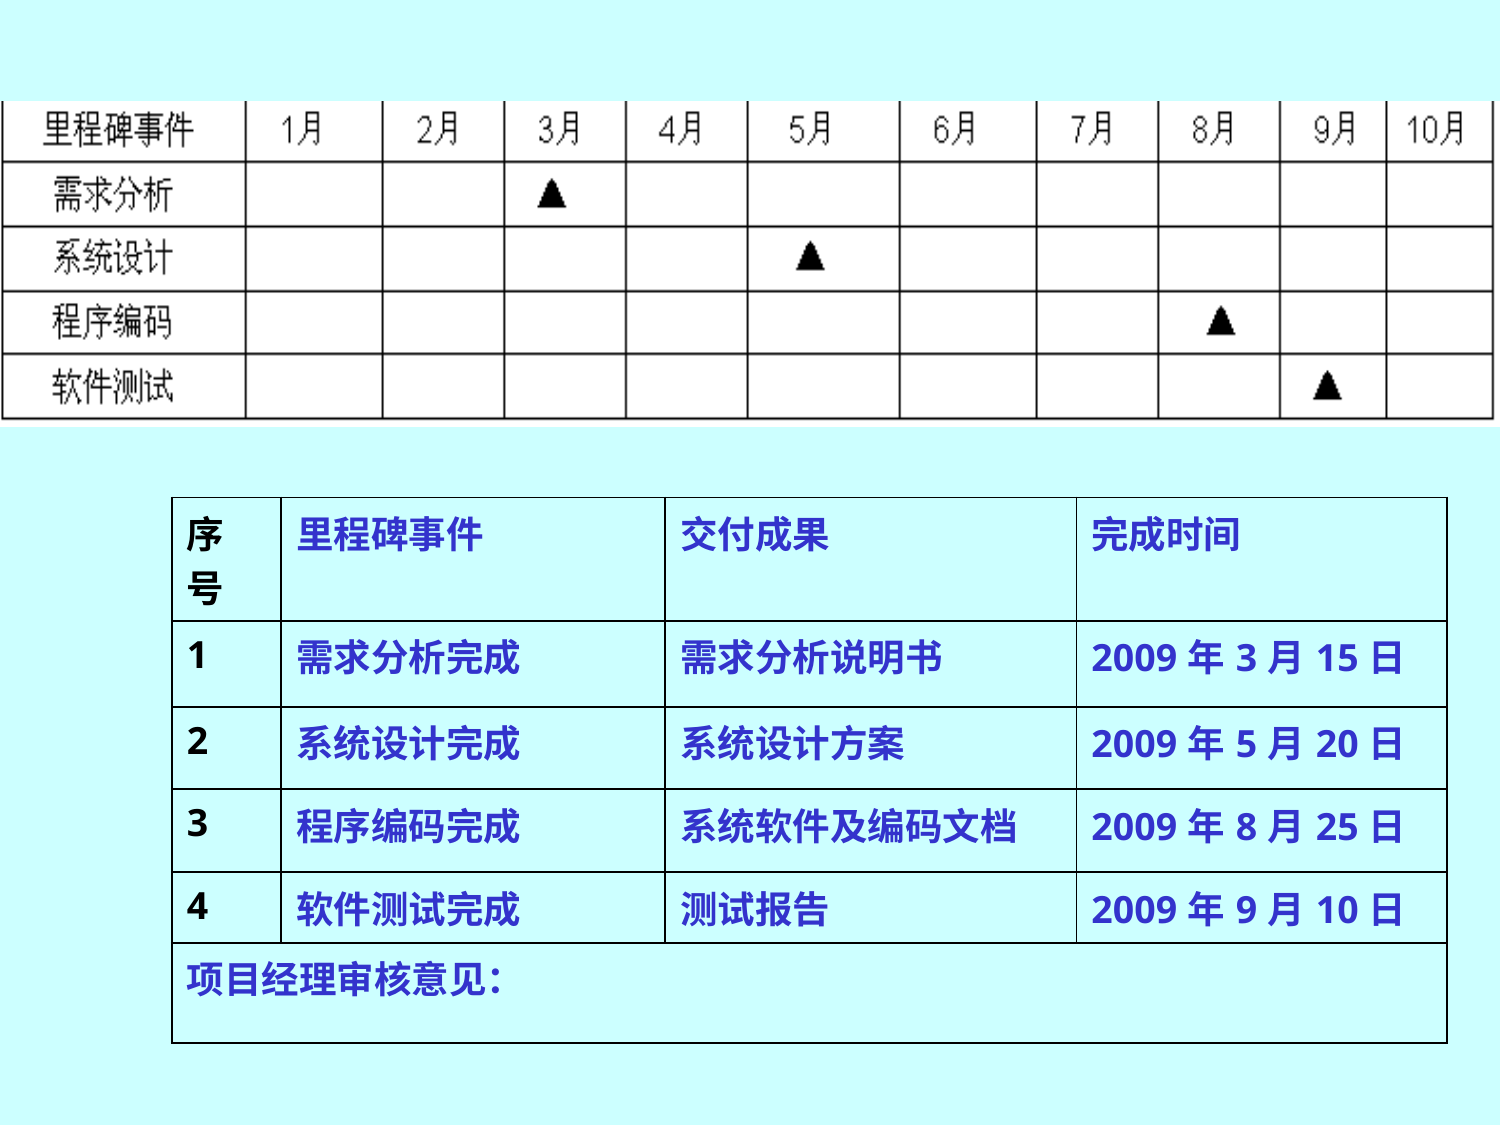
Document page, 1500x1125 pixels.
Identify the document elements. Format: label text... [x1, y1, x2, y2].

picture [0, 101, 1500, 427]
table_header 里程碑事件 [282, 498, 664, 620]
table_cell 4 [173, 873, 280, 942]
table_cell 2 [173, 708, 280, 788]
table_cell 软件测试完成 [282, 873, 664, 942]
table_cell 2009年5月20日 [1077, 708, 1446, 788]
table_header 完成时间 [1077, 498, 1446, 620]
table_cell 需求分析完成 [282, 622, 664, 706]
table_cell 2009年8月25日 [1077, 790, 1446, 871]
table_cell 程序编码完成 [282, 790, 664, 871]
table_cell 需求分析说明书 [666, 622, 1076, 706]
table_header 交付成果 [666, 498, 1076, 620]
table_cell 2009年3月15日 [1077, 622, 1446, 706]
table_header 序 号 [173, 498, 280, 620]
table_cell 系统软件及编码文档 [666, 790, 1076, 871]
table_cell 测试报告 [666, 873, 1076, 942]
table_cell 1 [173, 622, 280, 706]
table_cell 项目经理审核意见： [173, 944, 1446, 1042]
table_cell 3 [173, 790, 280, 871]
table_cell 2009年9月10日 [1077, 873, 1446, 942]
table_cell 系统设计完成 [282, 708, 664, 788]
table_cell 系统设计方案 [666, 708, 1076, 788]
